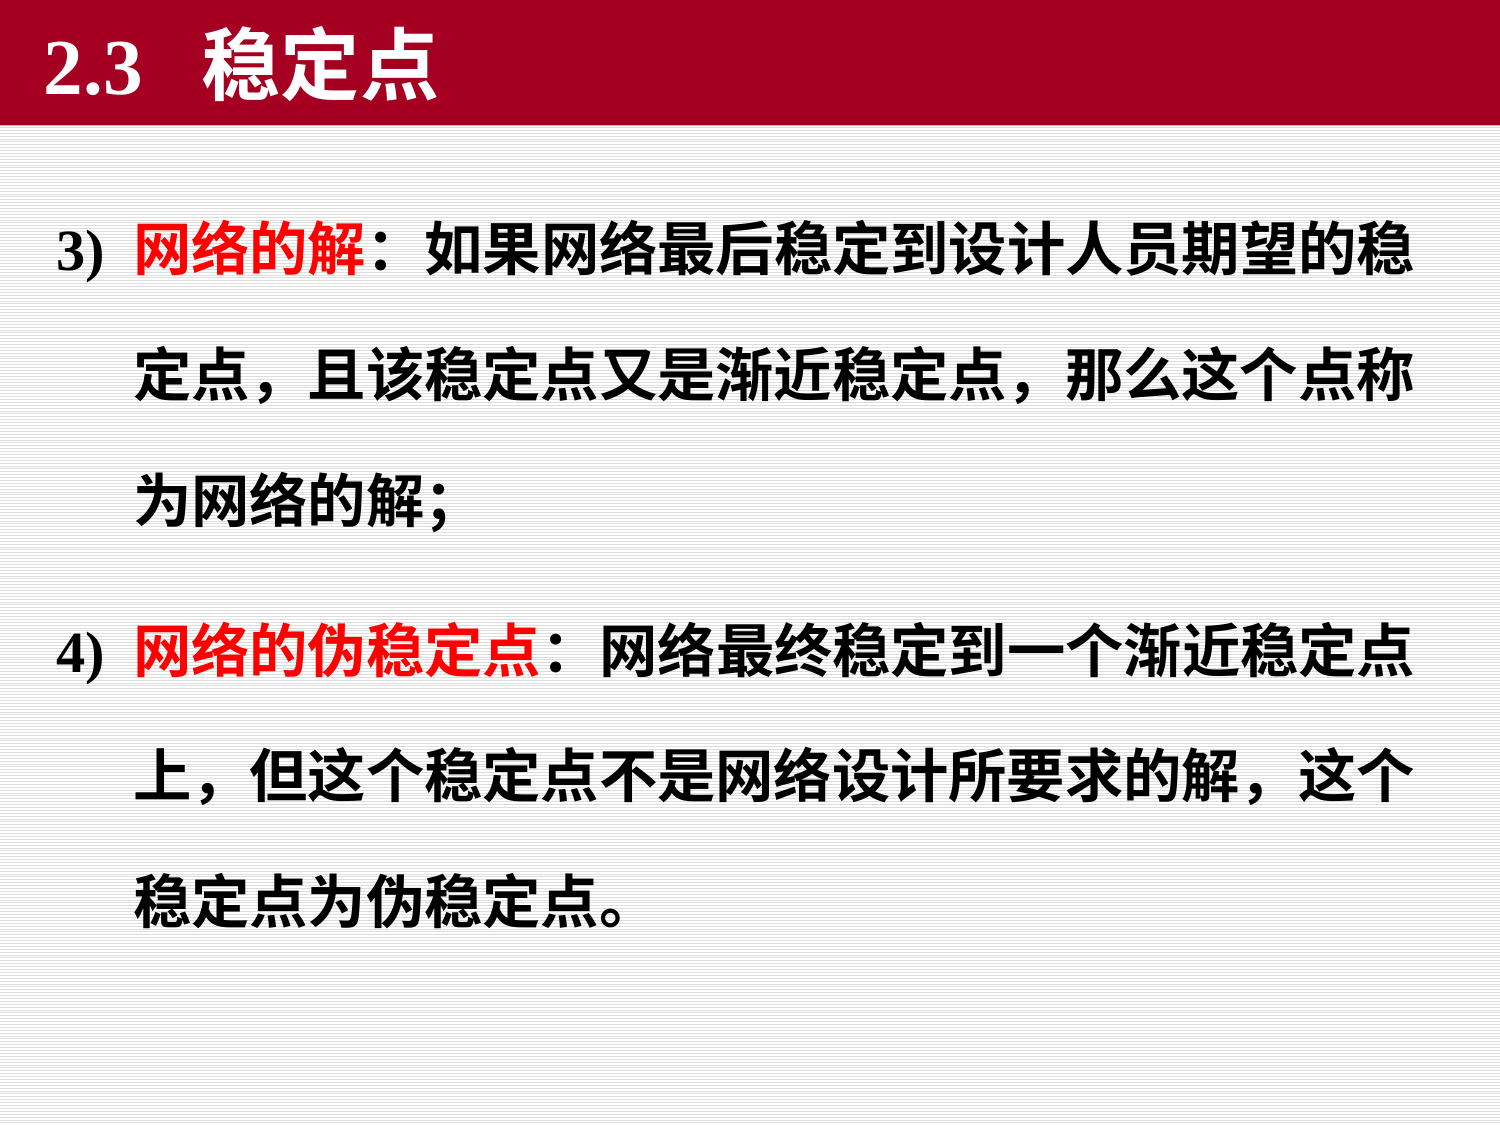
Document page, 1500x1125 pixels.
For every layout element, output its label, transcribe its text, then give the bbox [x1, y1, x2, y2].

title 2.3 稳定点 [0, 0, 1500, 126]
list 3) 网络的解：如果网络最后稳定到设计人员期望的稳定点，且该稳定点又是渐近稳定点，那么这个点称为网络的解； 4) 网络的伪稳定点：网络最终稳定到一个渐近稳定点上，但这个稳定点不是网络设计所要求的解，这个稳定点为伪稳定点。 [41, 148, 1459, 1035]
